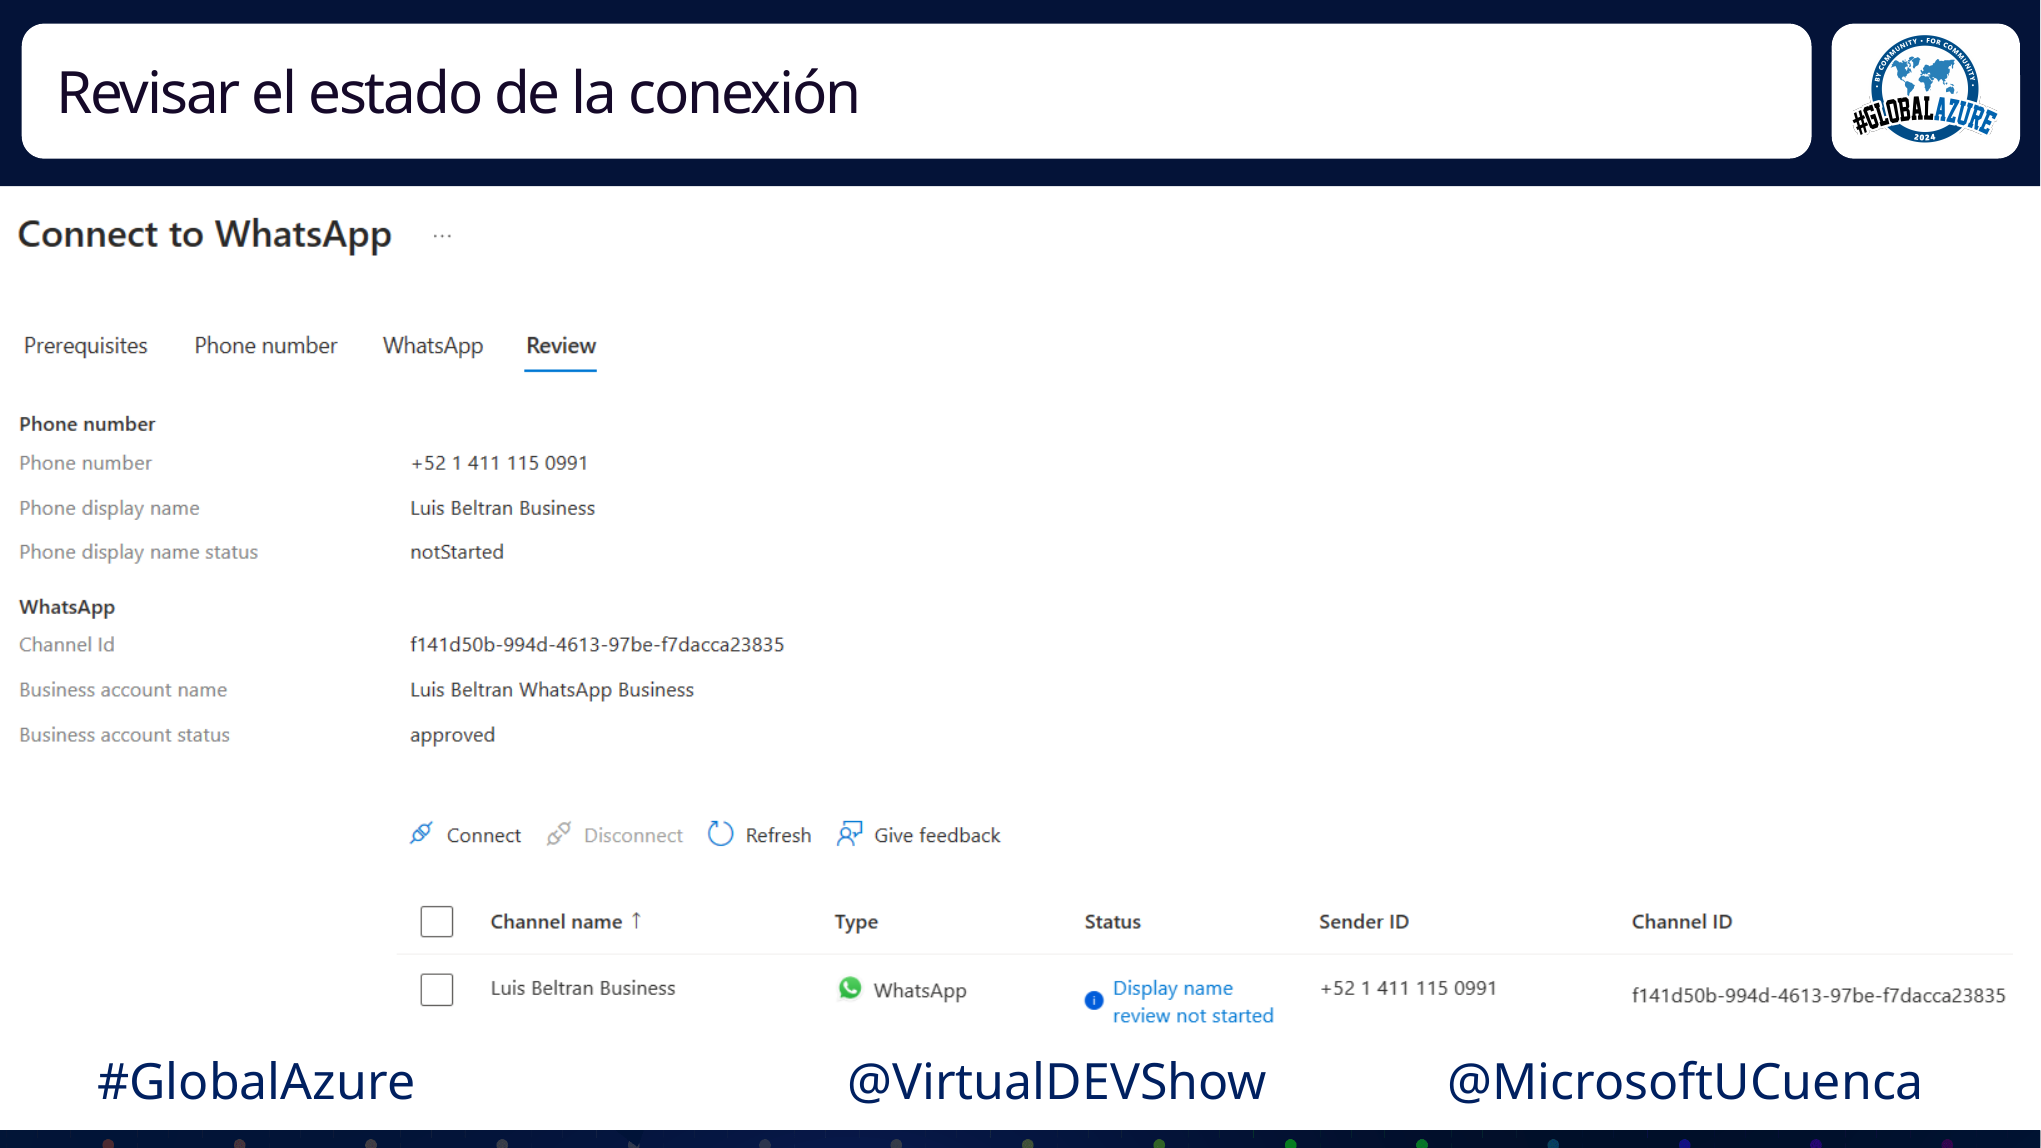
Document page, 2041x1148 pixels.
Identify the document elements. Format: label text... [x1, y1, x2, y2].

picture [382, 775, 2013, 1041]
text_box #GlobalAzure @VirtualDEVShow @MicrosoftUCuenca [82, 1048, 1983, 1118]
picture [1848, 30, 2002, 149]
title Revisar el estado de la conexión [32, 48, 1771, 130]
picture [0, 198, 816, 768]
picture [0, 1130, 2041, 1148]
